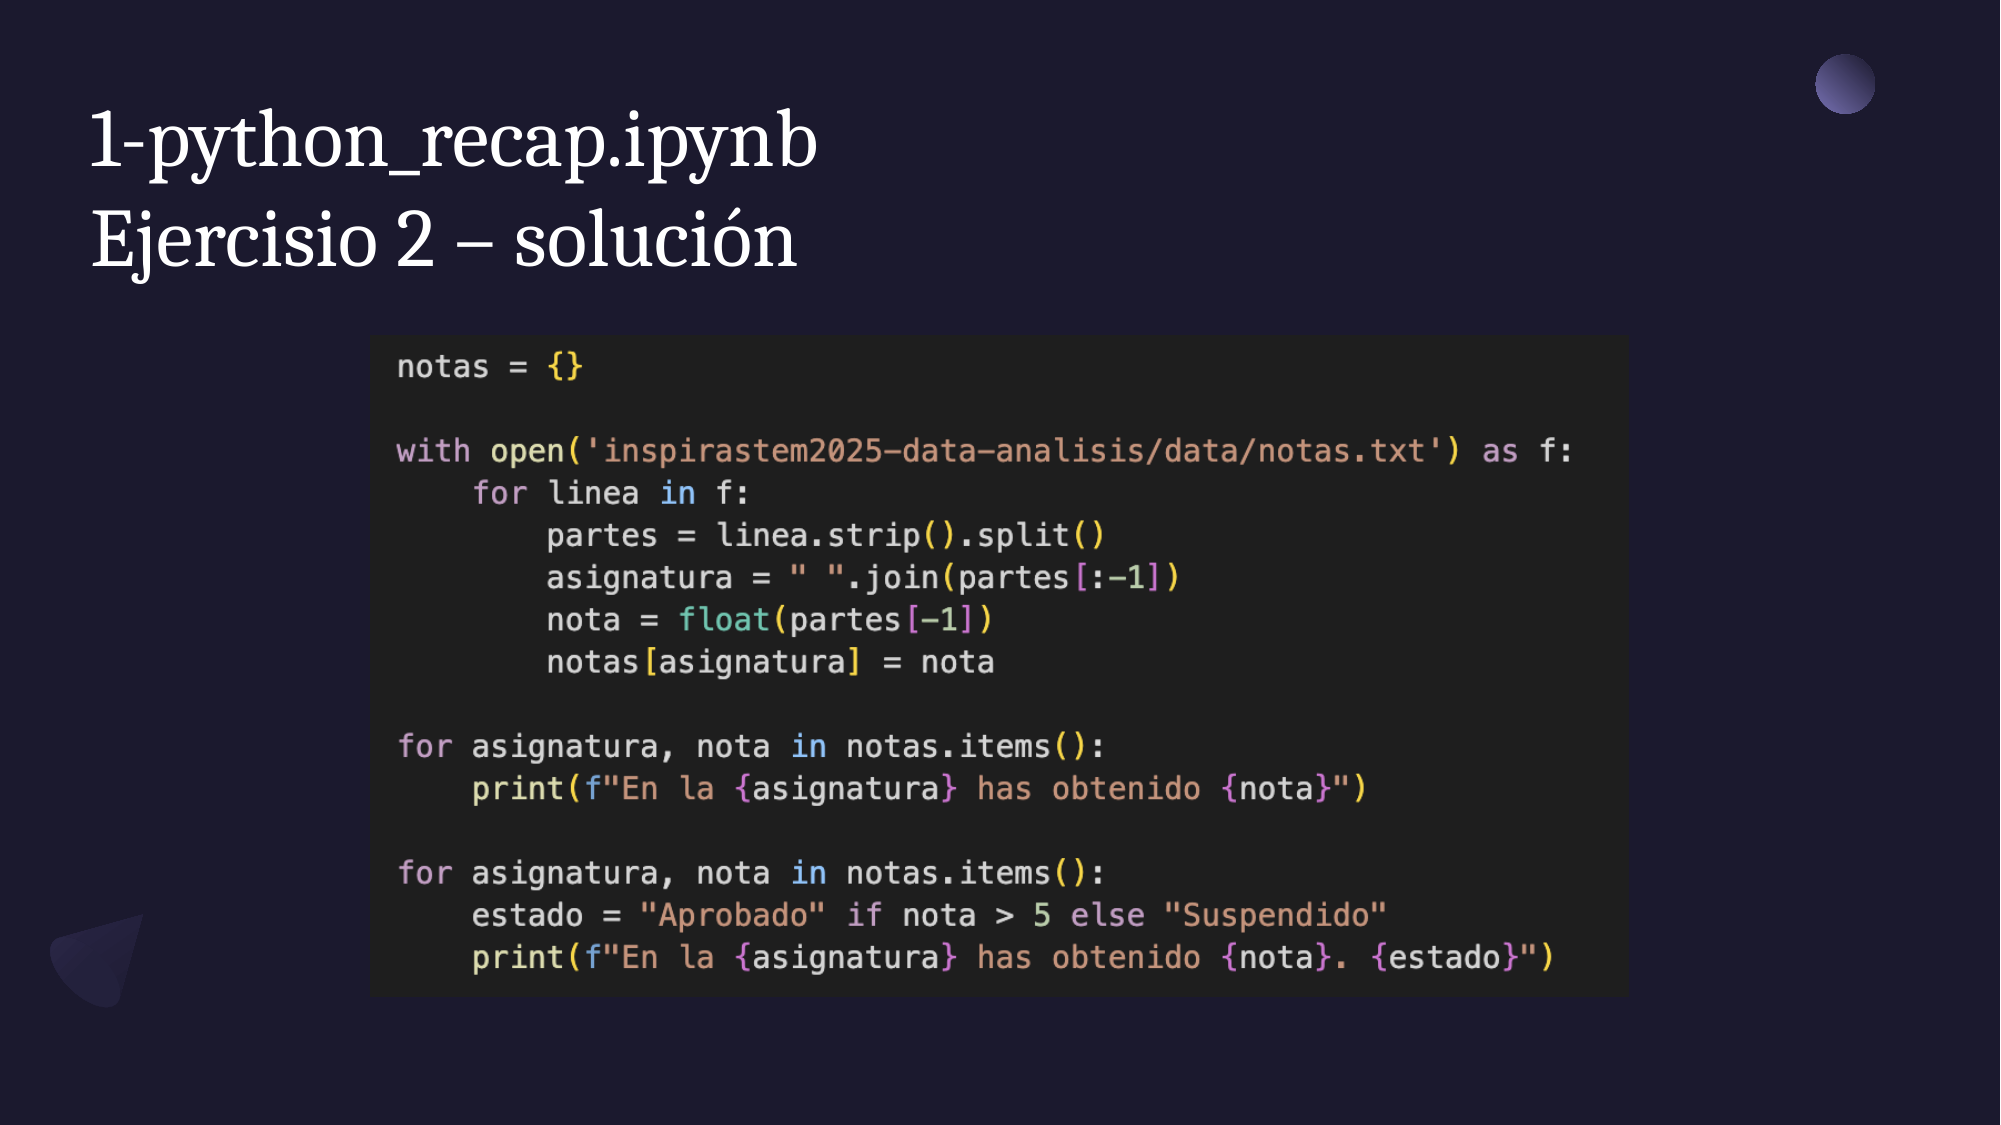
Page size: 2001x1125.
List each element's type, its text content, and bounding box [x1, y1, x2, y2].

title 1-python_recap.ipynb Ejercisio 2 – solución [90, 83, 1910, 302]
picture [370, 335, 1630, 997]
